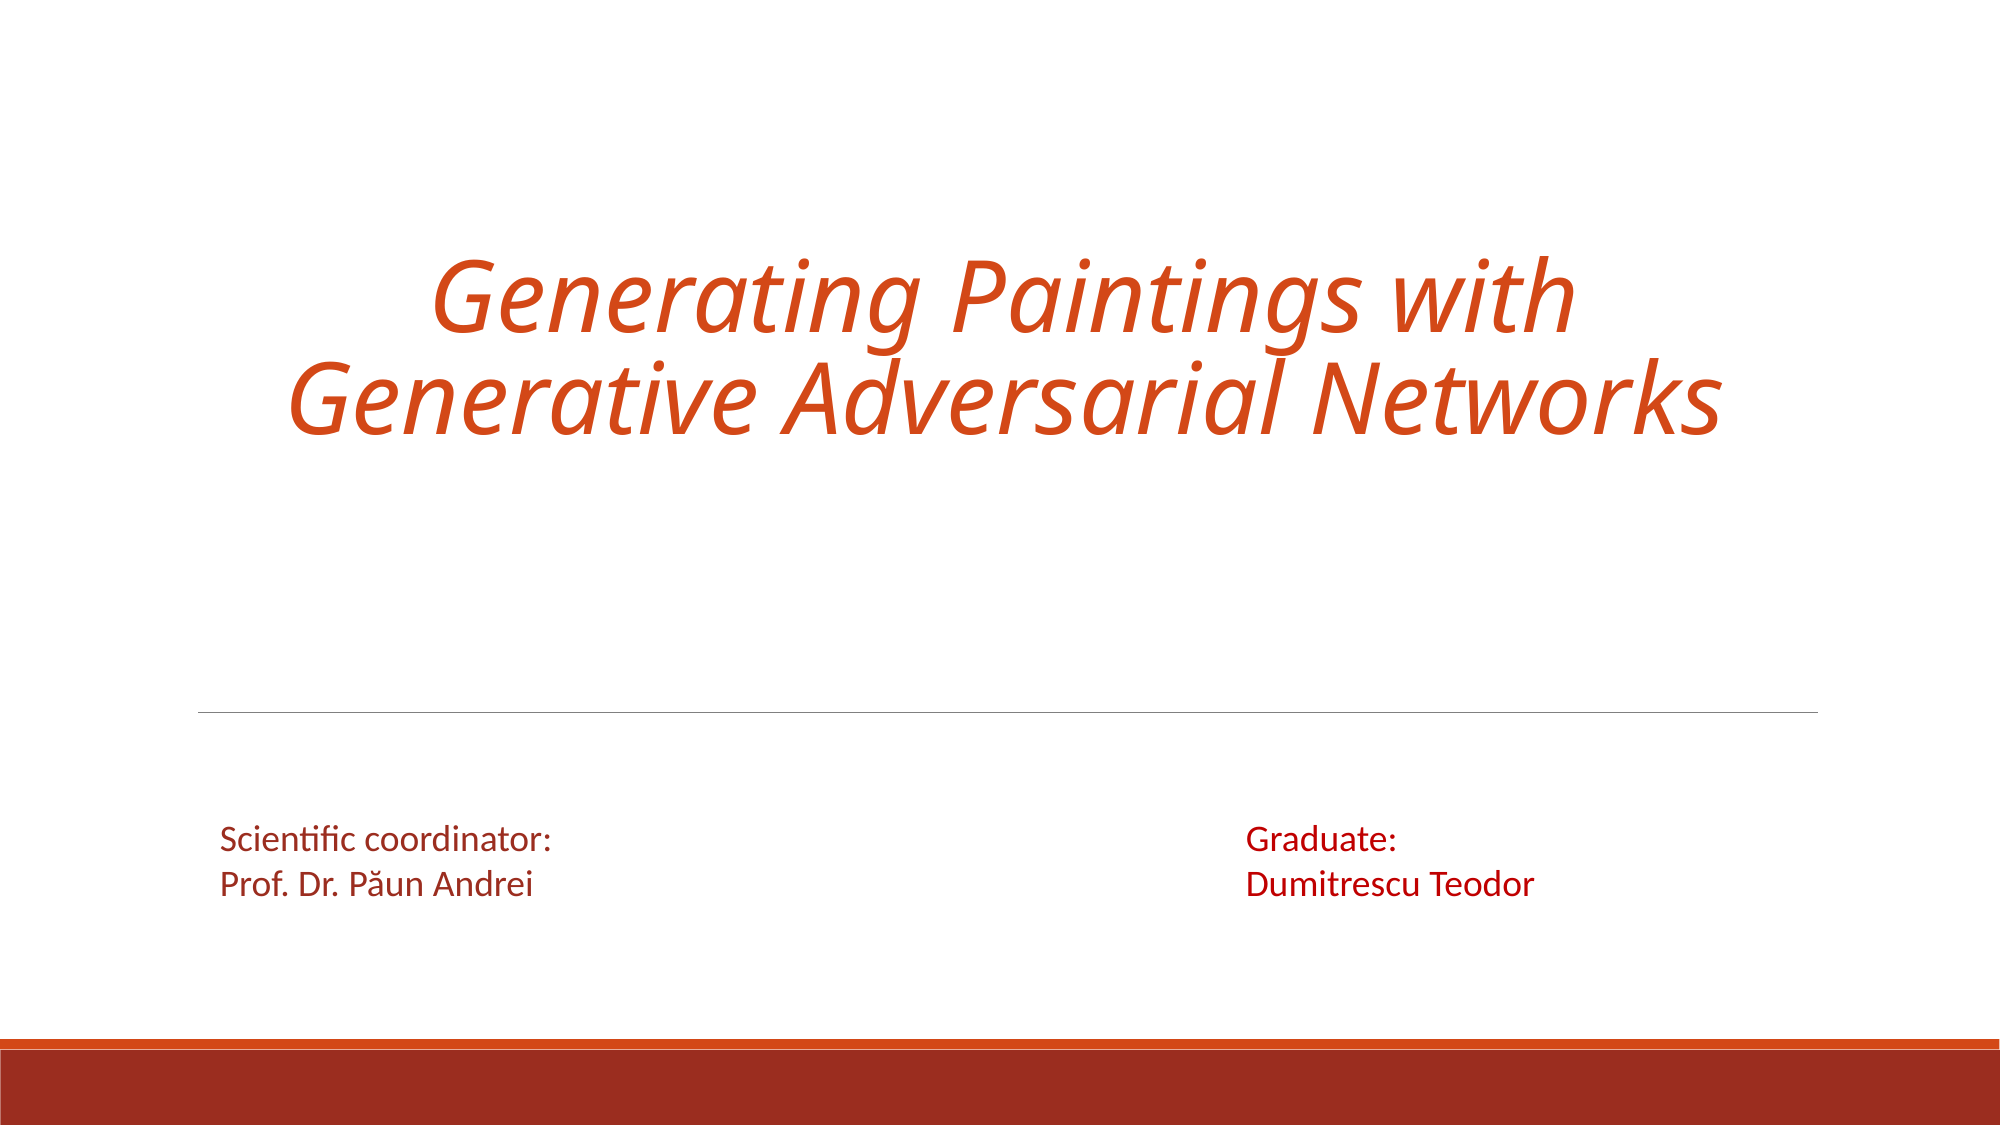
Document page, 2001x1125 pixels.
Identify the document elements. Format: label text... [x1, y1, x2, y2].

text_box Scientific coordinator: Prof. Dr. Păun Andrei [205, 806, 625, 912]
title Generating Paintings with Generative Adversarial Networks [180, 124, 1830, 463]
text_box Graduate: Dumitrescu Teodor [1231, 806, 1602, 912]
